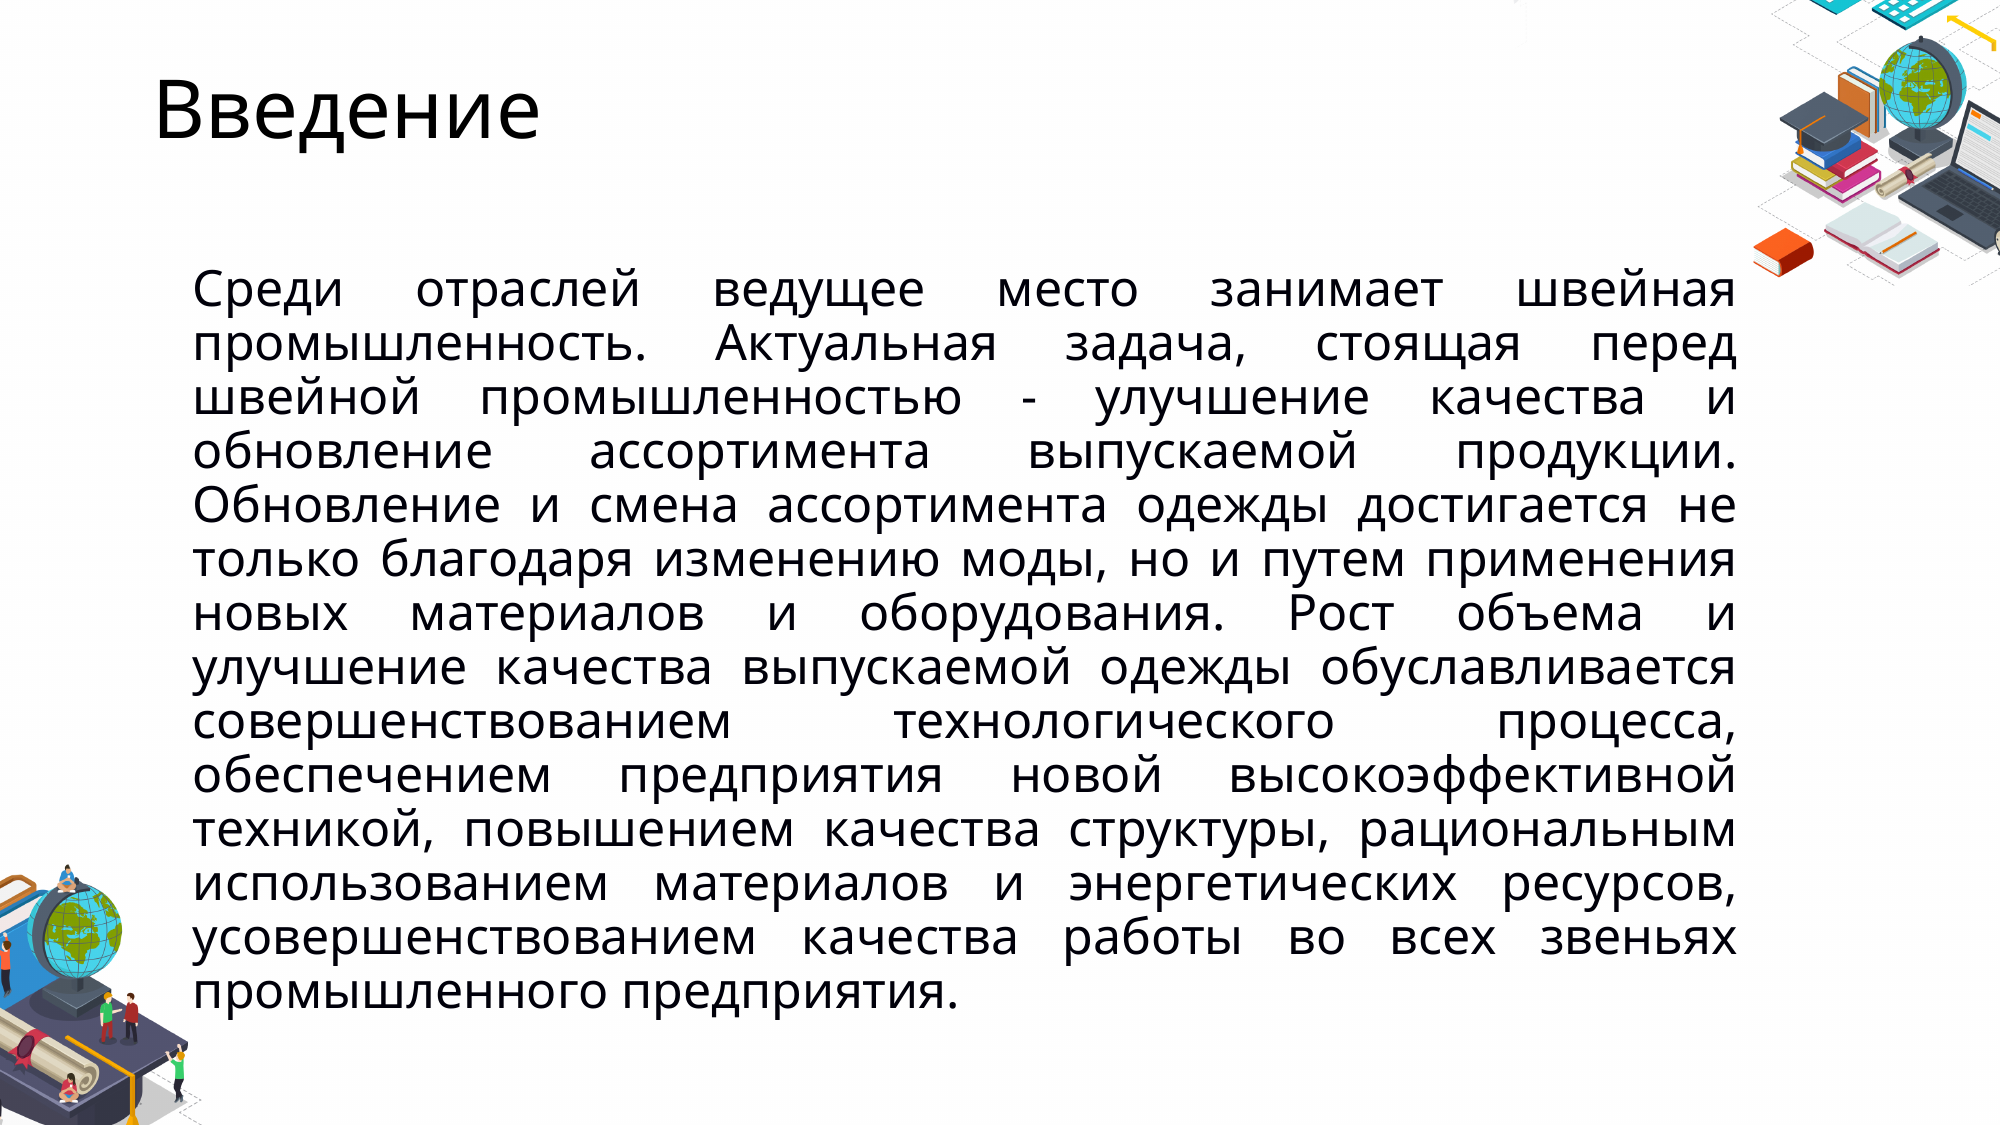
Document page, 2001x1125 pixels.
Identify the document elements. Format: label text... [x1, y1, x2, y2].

picture [0, 0, 2000, 1125]
title Введение [137, 59, 1863, 164]
list Среди отраслей ведущее место занимает швейная промышленность. Актуальная задача, стоящая перед швейной промышленностью - улучшение качества и обновление ассортимента выпускаемой продукции. Обновление и смена ассортимента одежды достигается не только благодаря изменению моды, но и путем применения новых материалов и оборудования. Рост объема и улучшение качества выпускаемой одежды обуславливается совершенствованием технологического процесса, обеспечением предприятия новой высокоэффективной техникой, повышением качества структуры, рациональным использованием материалов и энергетических ресурсов, усовершенствованием качества работы во всех звеньях промышленного предприятия. [177, 256, 1754, 1056]
